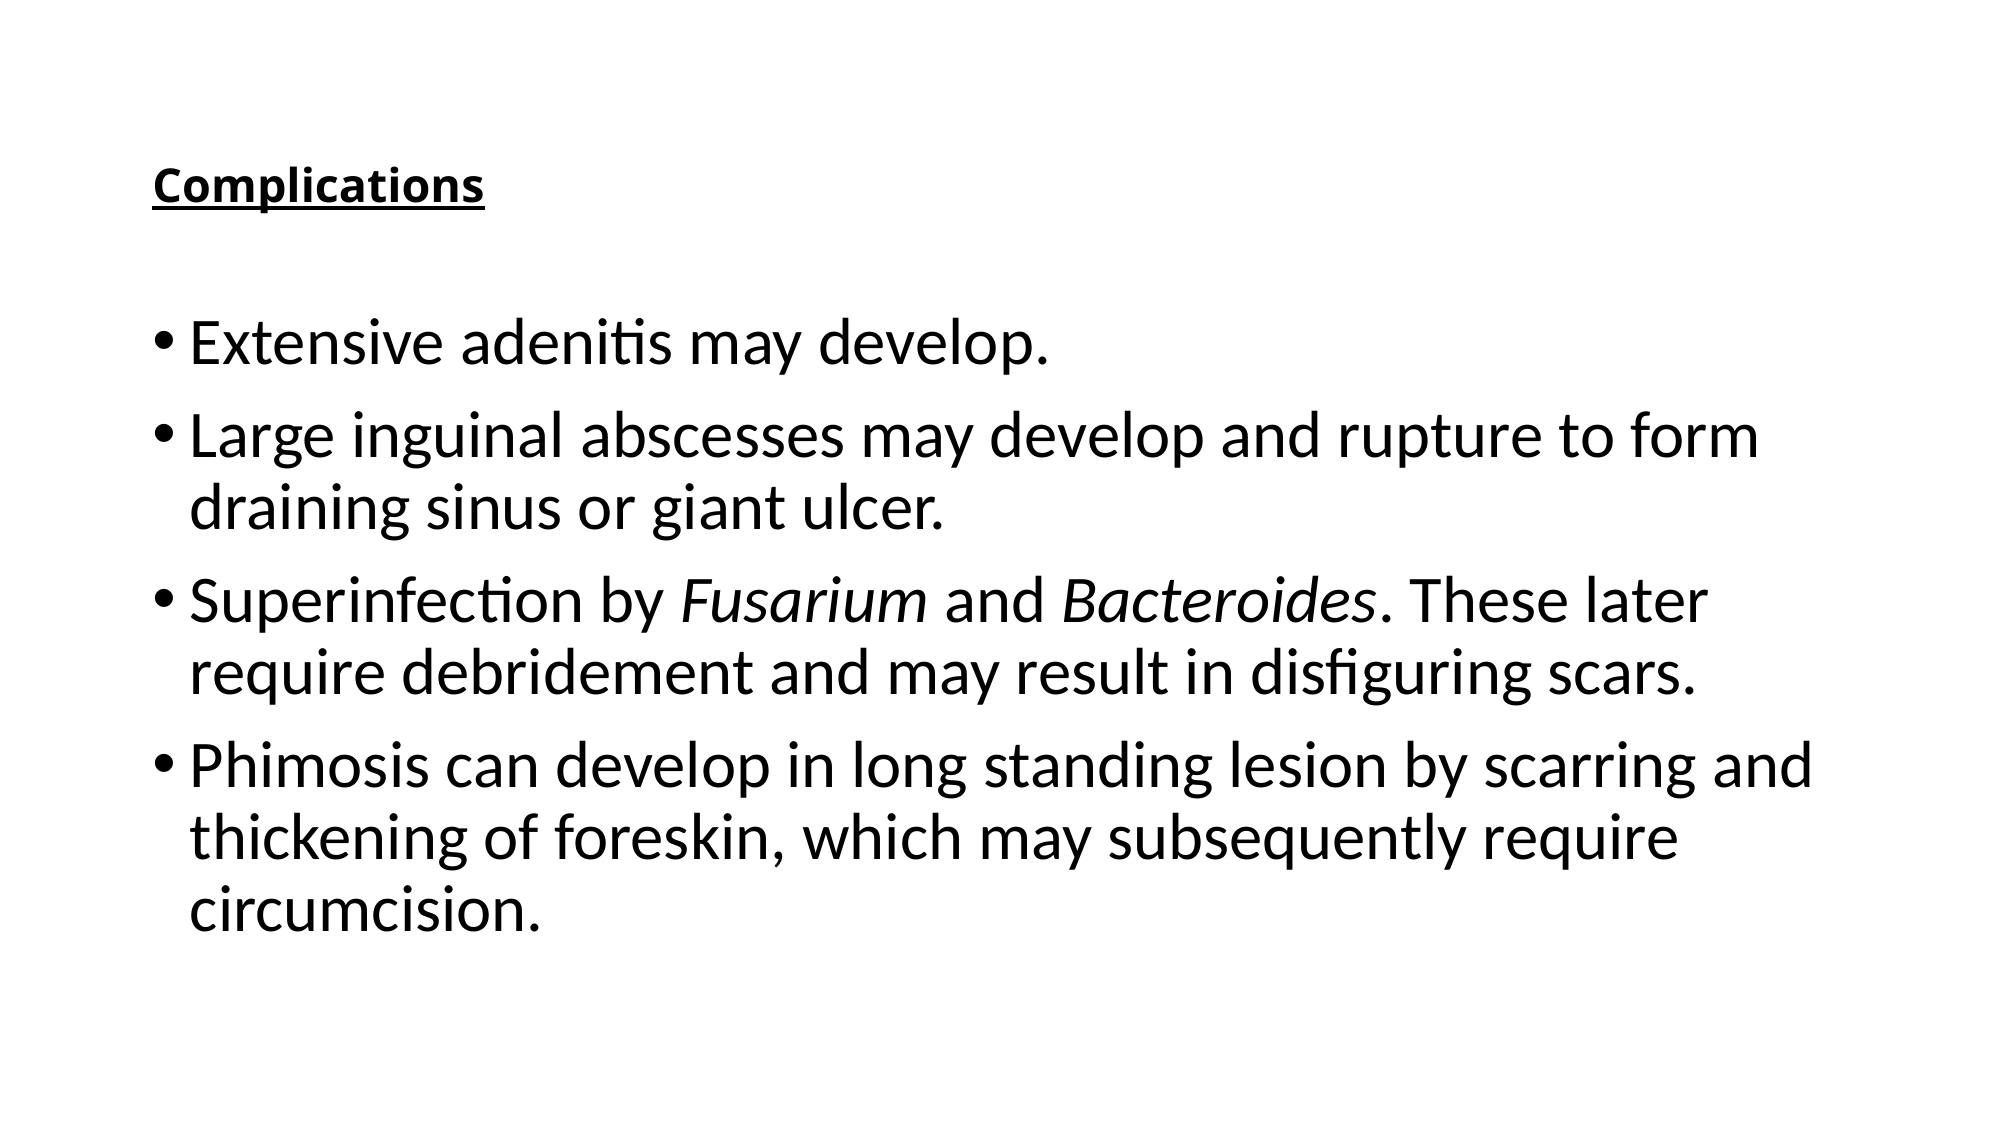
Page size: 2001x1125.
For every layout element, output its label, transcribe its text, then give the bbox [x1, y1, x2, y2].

title Complications [137, 103, 772, 278]
list Extensive adenitis may develop. Large inguinal abscesses may develop and rupture to form draining sinus or giant ulcer. Superinfection by Fusarium and Bacteroides. These later require debridement and may result in disfiguring scars. Phimosis can develop in long standing lesion by scarring and thickening of foreskin, which may subsequently require circumcision. [137, 299, 1863, 1014]
